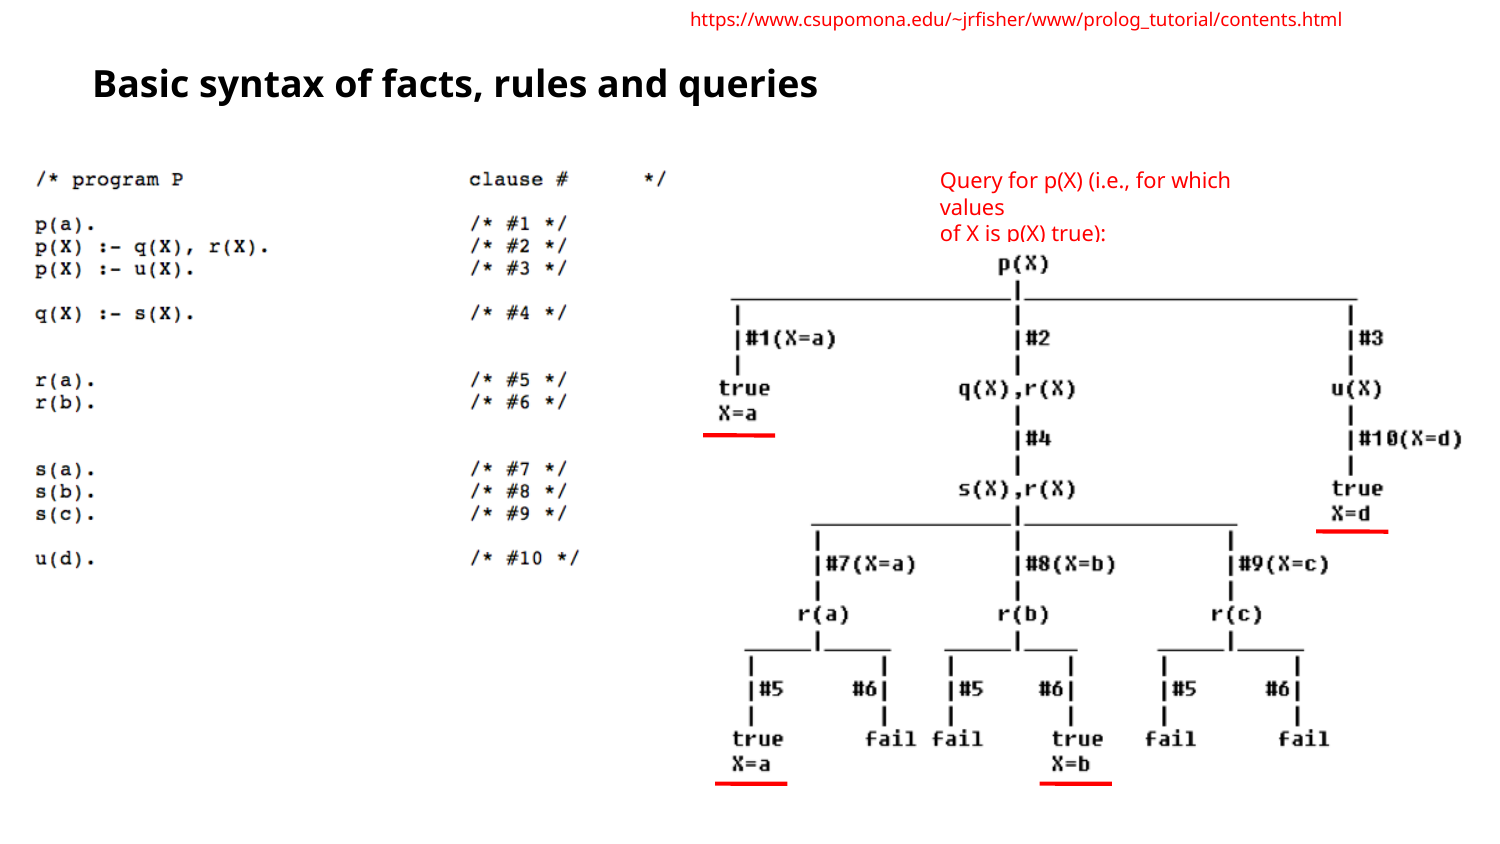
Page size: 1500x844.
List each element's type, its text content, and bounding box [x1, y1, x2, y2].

picture [24, 162, 679, 573]
text_box Query for p(X) (i.e., for which values of X is p(X) true): [924, 159, 1313, 241]
title Basic syntax of facts, rules and queries [77, 28, 1415, 113]
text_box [702, 242, 1476, 792]
text_box https://www.csupomona.edu/~jrfisher/www/prolog_tutorial/contents.html [674, 0, 1363, 38]
